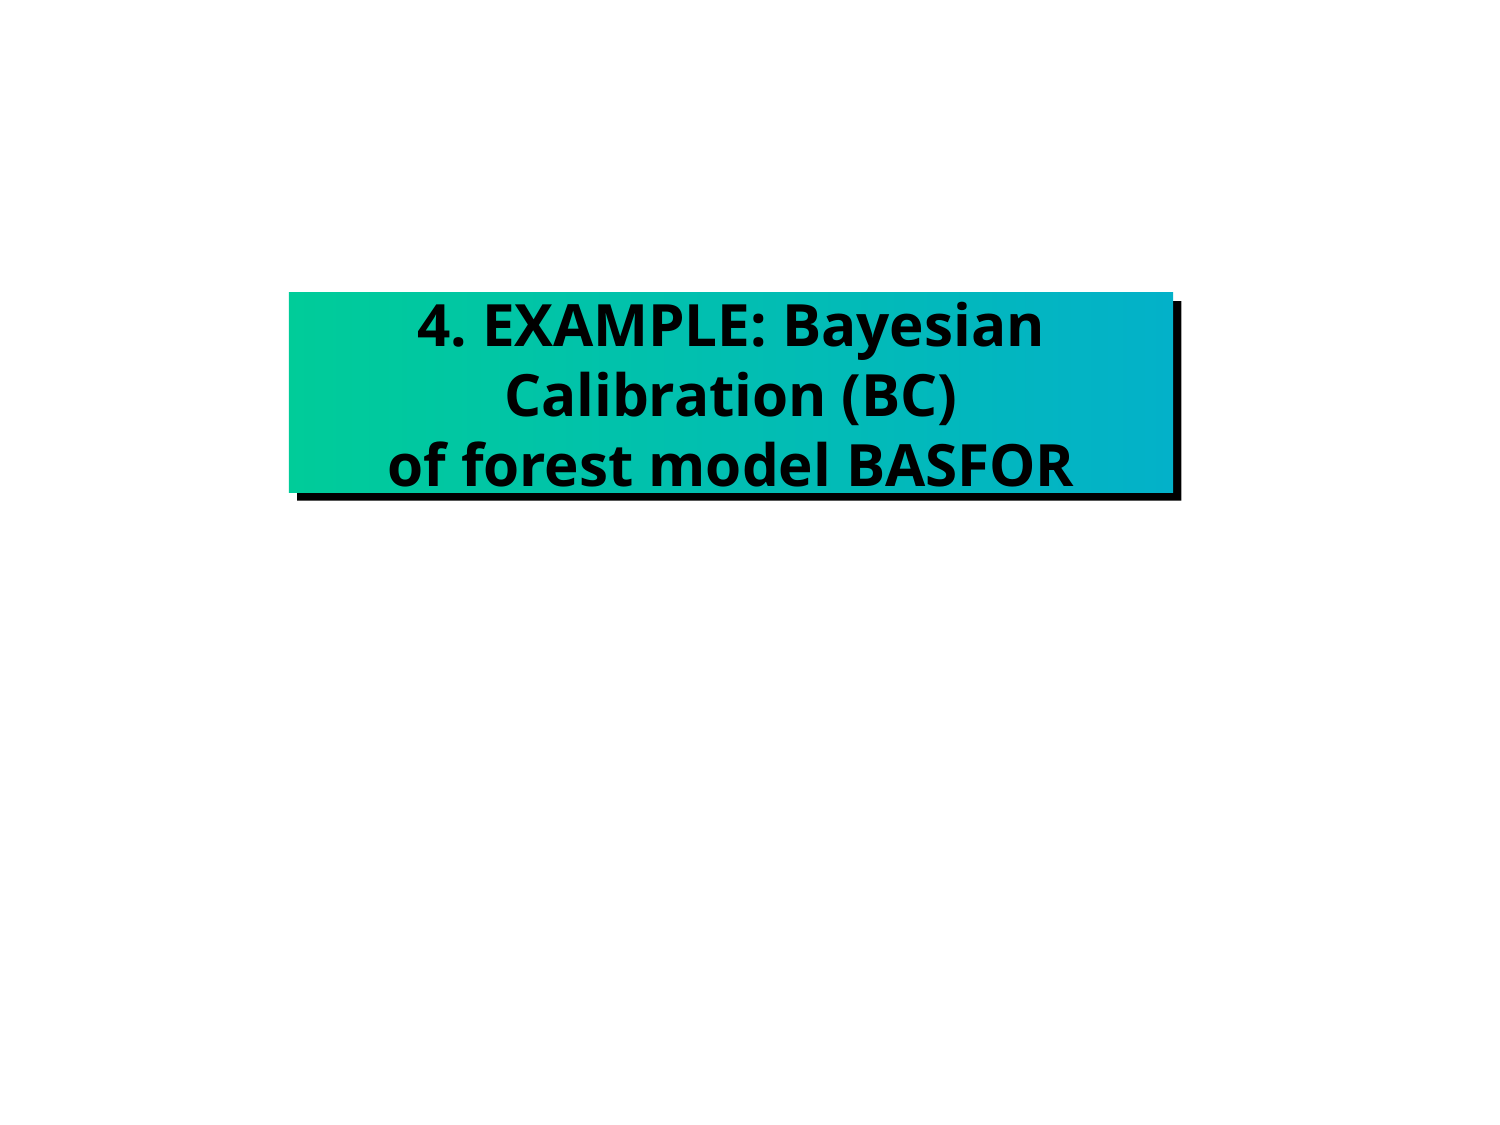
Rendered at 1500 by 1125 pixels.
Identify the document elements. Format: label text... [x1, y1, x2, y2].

title 4. EXAMPLE: Bayesian Calibration (BC) of forest model BASFOR [288, 292, 1174, 493]
